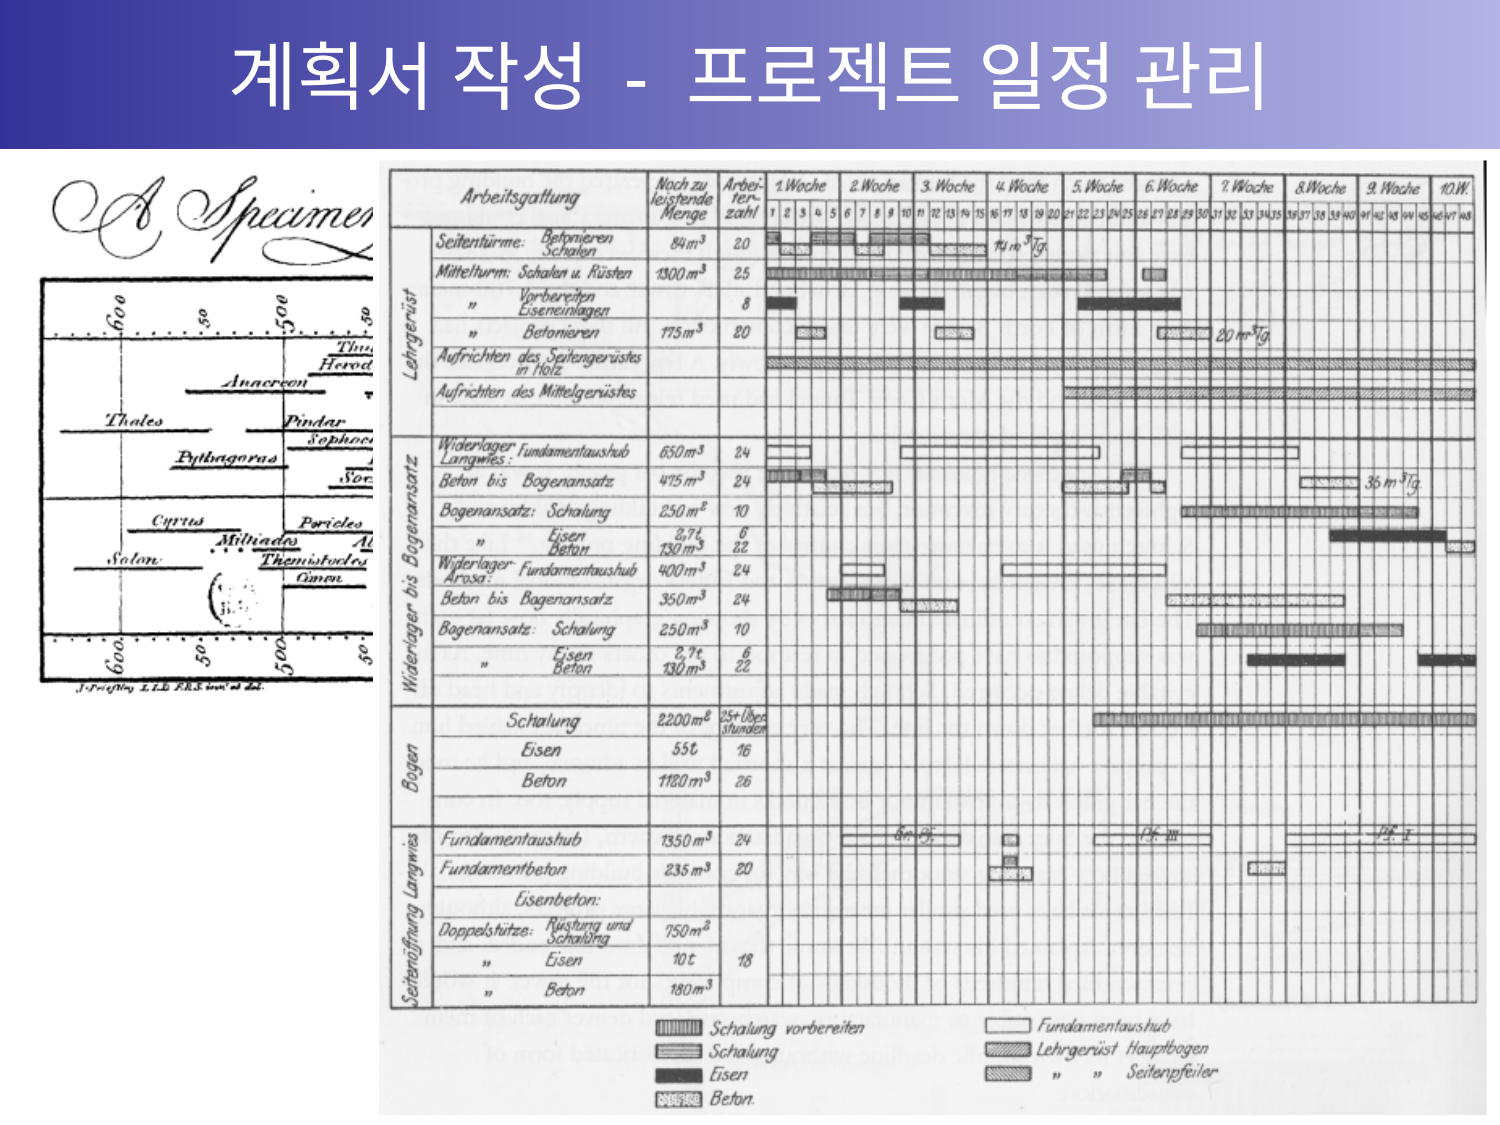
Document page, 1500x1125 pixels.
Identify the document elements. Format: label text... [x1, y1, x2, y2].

picture [1, 150, 1500, 1117]
title 계획서 작성 - 프로젝트 일정 관리 [0, 0, 1500, 150]
